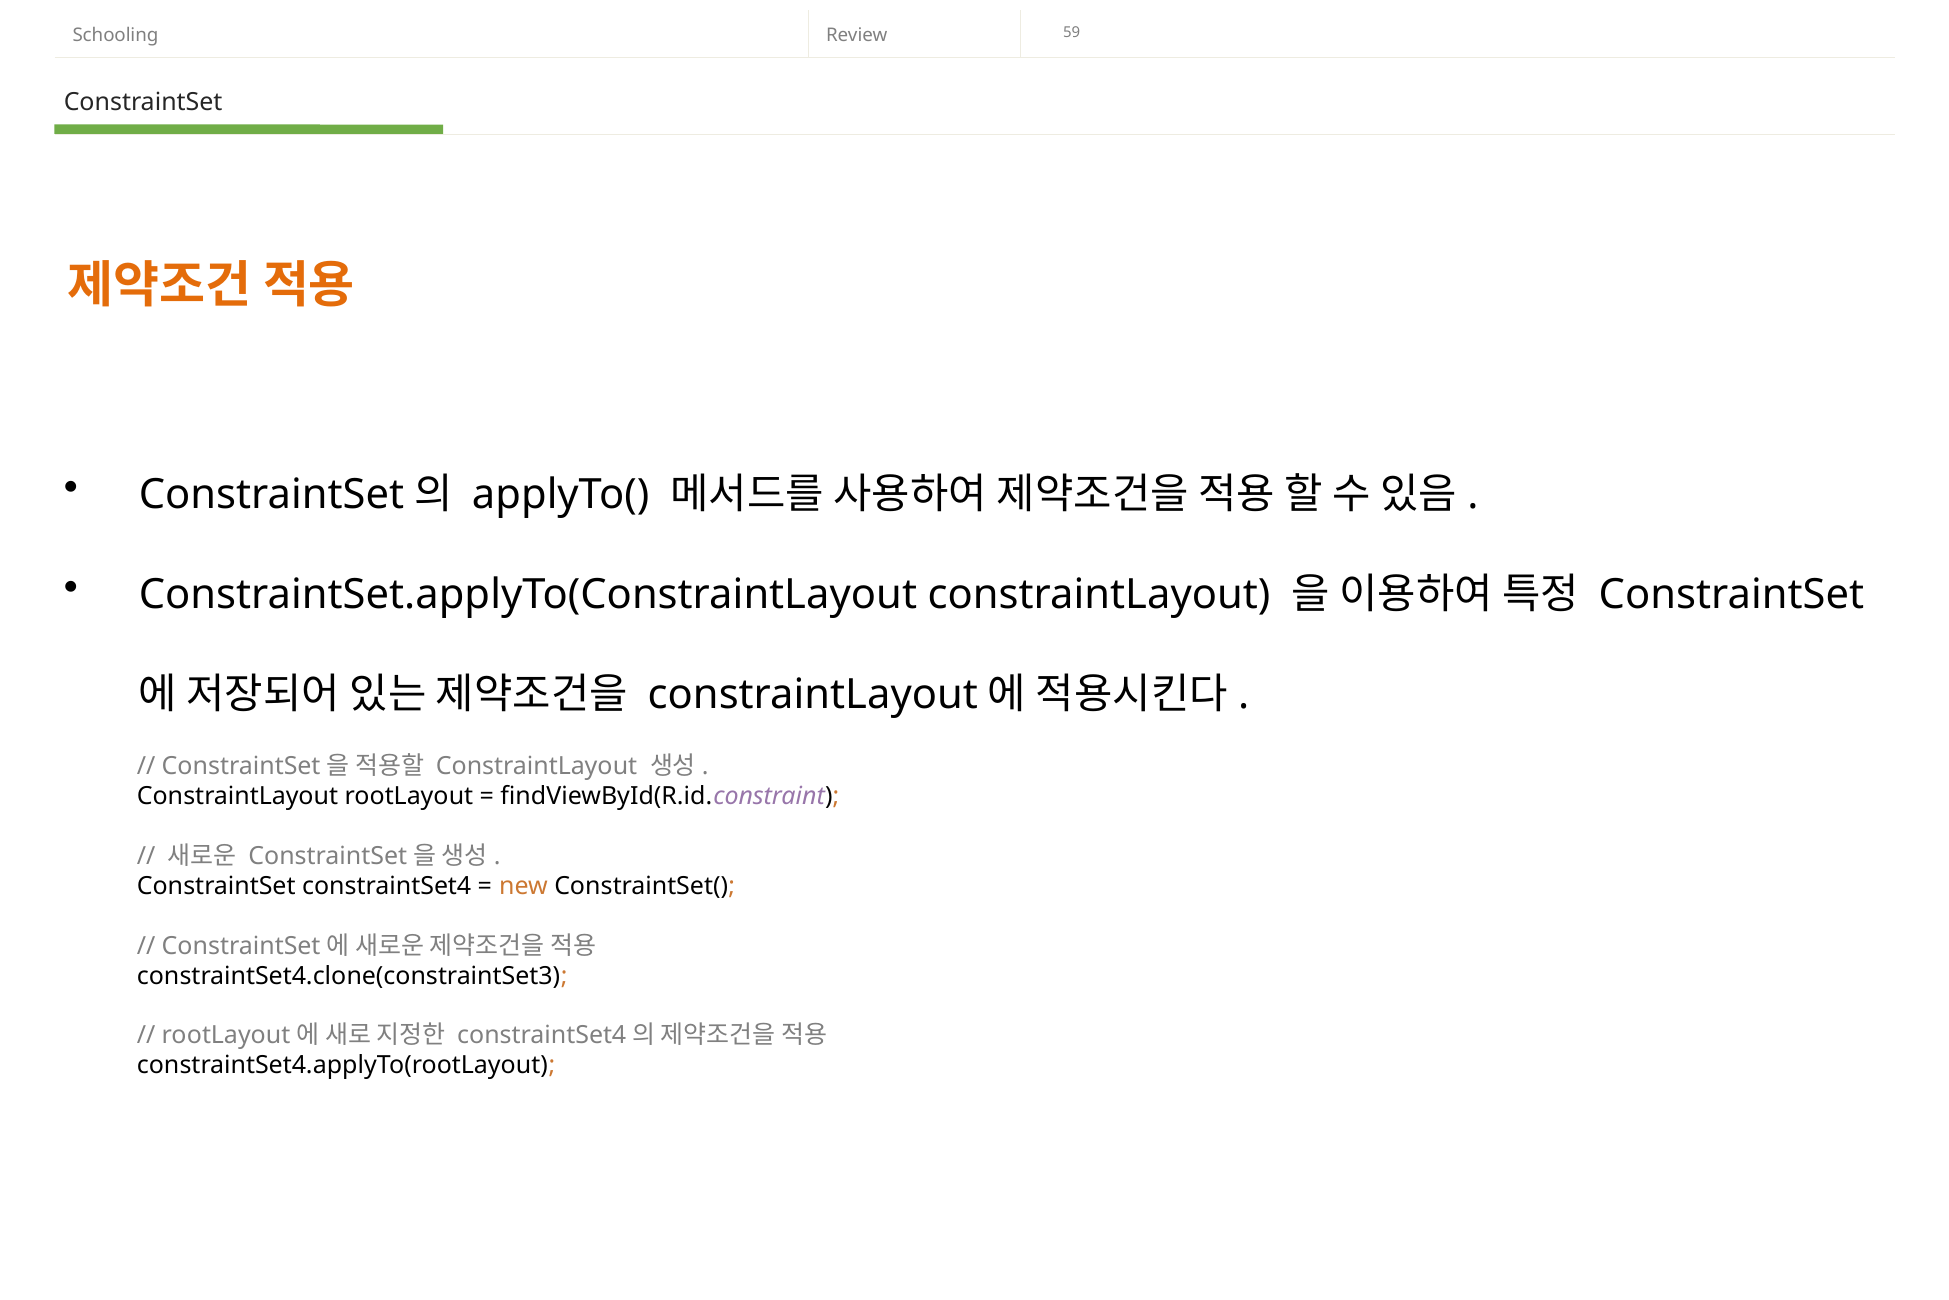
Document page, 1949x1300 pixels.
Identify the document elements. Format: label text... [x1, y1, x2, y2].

text_box // ConstraintSet을 적용할 ConstraintLayout 생성. ConstraintLayout rootLayout = findViewById(R.id.constraint); // 새로운 ConstraintSet을 생성. ConstraintSet constraintSet4 = new ConstraintSet(); // ConstraintSet에 새로운 제약조건을 적용 constraintSet4.clone(constraintSet3); // rootLayout에 새로 지정한 constraintSet4의 제약조건을 적용 constraintSet4.applyTo(rootLayout); [136, 749, 888, 1084]
text_box ConstraintSet [48, 74, 1727, 126]
text_box 제약조건 적용 [52, 245, 371, 321]
text_box ConstraintSet의 applyTo() 메서드를 사용하여 제약조건을 적용 할 수 있음. ConstraintSet.applyTo(ConstraintLayout constraintLayout) 을 이용하여 특정 ConstraintSet에 저장되어 있는 제약조건을 constraintLayout에 적용시킨다. [48, 409, 1889, 725]
